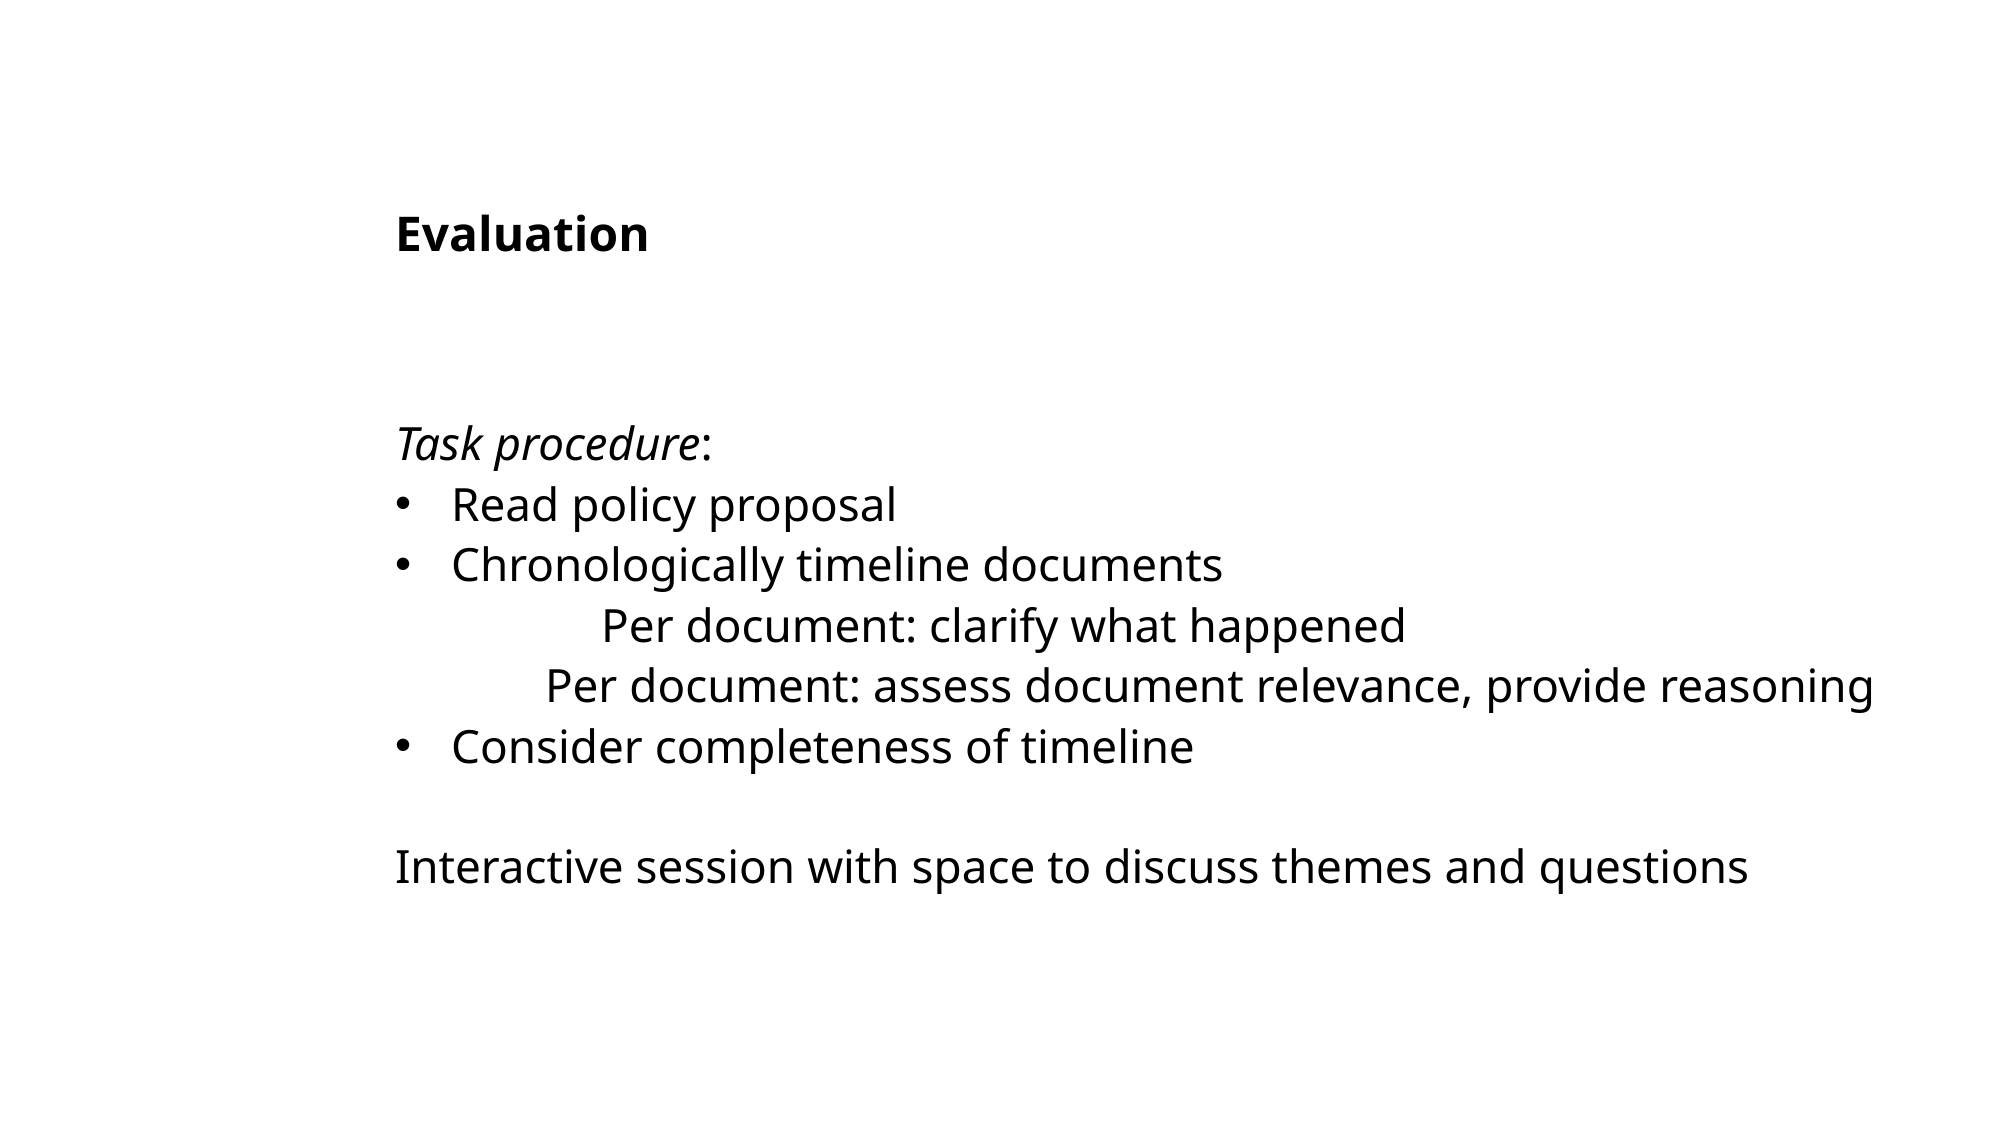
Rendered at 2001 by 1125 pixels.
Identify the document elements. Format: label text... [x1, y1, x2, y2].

list Task procedure: Read policy proposal Chronologically timeline documents Per document: clarify what happened Per document: assess document relevance, provide reasoning Consider completeness of timeline Interactive session with space to discuss themes and questions [380, 401, 1972, 967]
title Evaluation [380, 196, 1621, 401]
